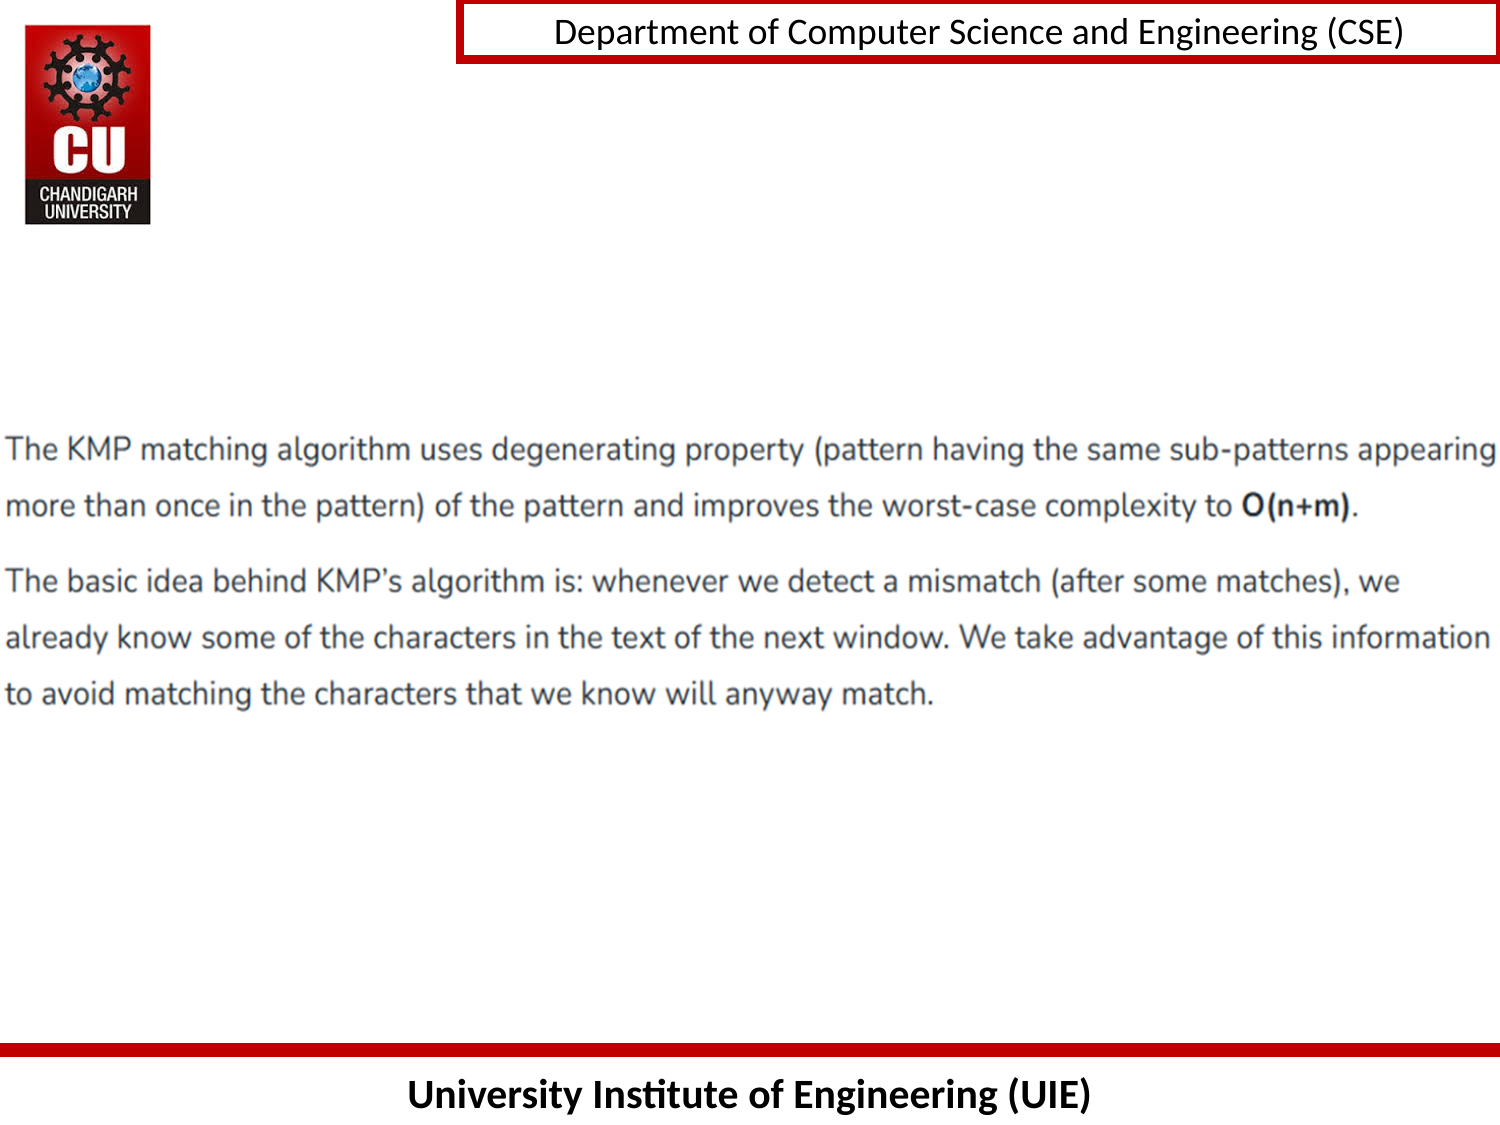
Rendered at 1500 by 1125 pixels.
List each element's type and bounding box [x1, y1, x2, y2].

picture [0, 399, 1500, 715]
picture [24, 24, 151, 225]
